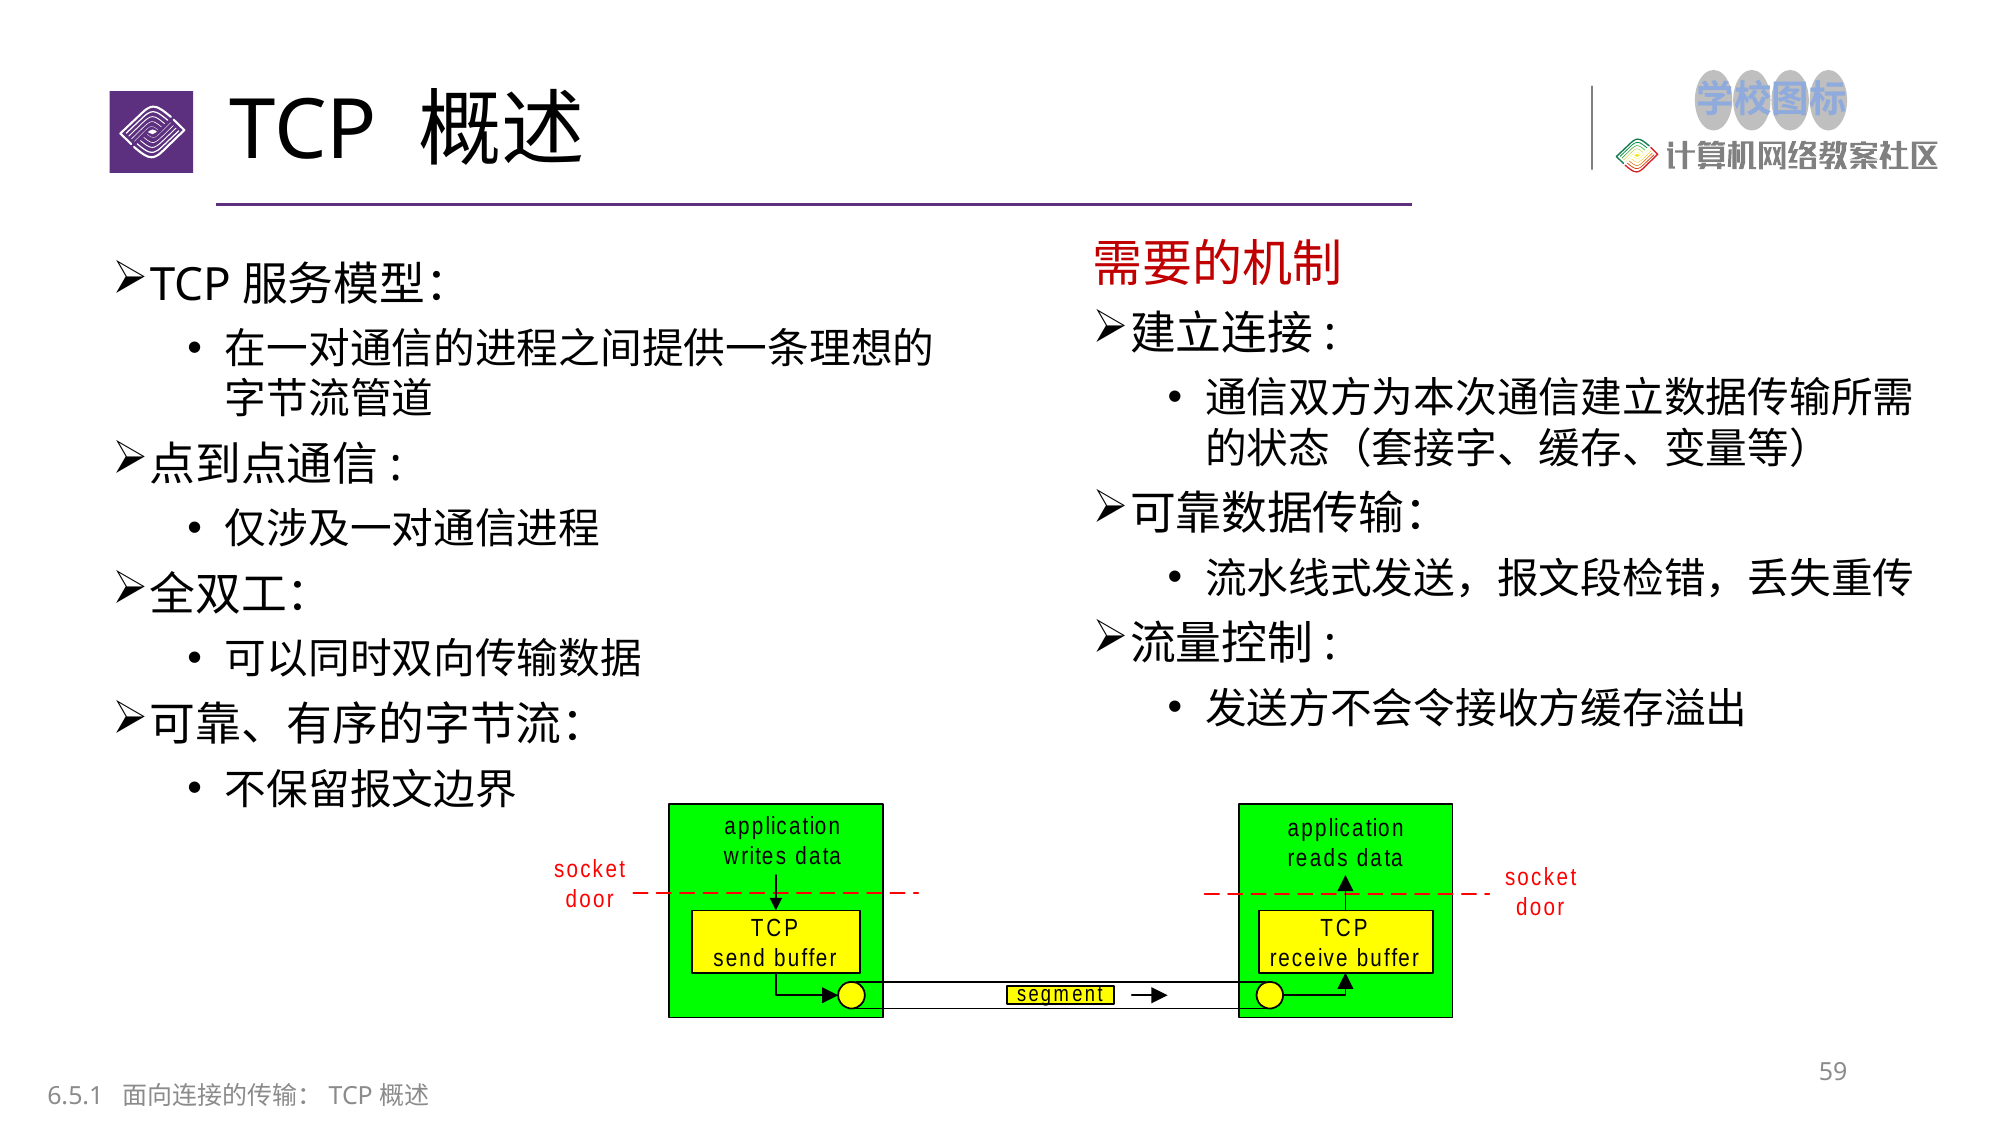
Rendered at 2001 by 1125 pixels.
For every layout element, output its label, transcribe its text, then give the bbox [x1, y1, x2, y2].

text_box 需要的机制 建立连接: 通信双方为本次通信建立数据传输所需的状态（套接字、缓存、变量等） 可靠数据传输： 流水线式发送，报文段检错，丢失重传 流量控制: 发送方不会令接收方缓存溢出 [1077, 223, 1934, 1037]
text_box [397, 799, 1698, 1022]
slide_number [32, 1064, 483, 1125]
title TCP 概述 [214, 59, 1564, 205]
slide_number 59 [1412, 1042, 1863, 1103]
list TCP服务模型： 在一对通信的进程之间提供一条理想的字节流管道 点到点通信: 仅涉及一对通信进程 全双工： 可以同时双向传输数据 可靠、有序的字节流： 不保留报文边界 [97, 247, 983, 1060]
